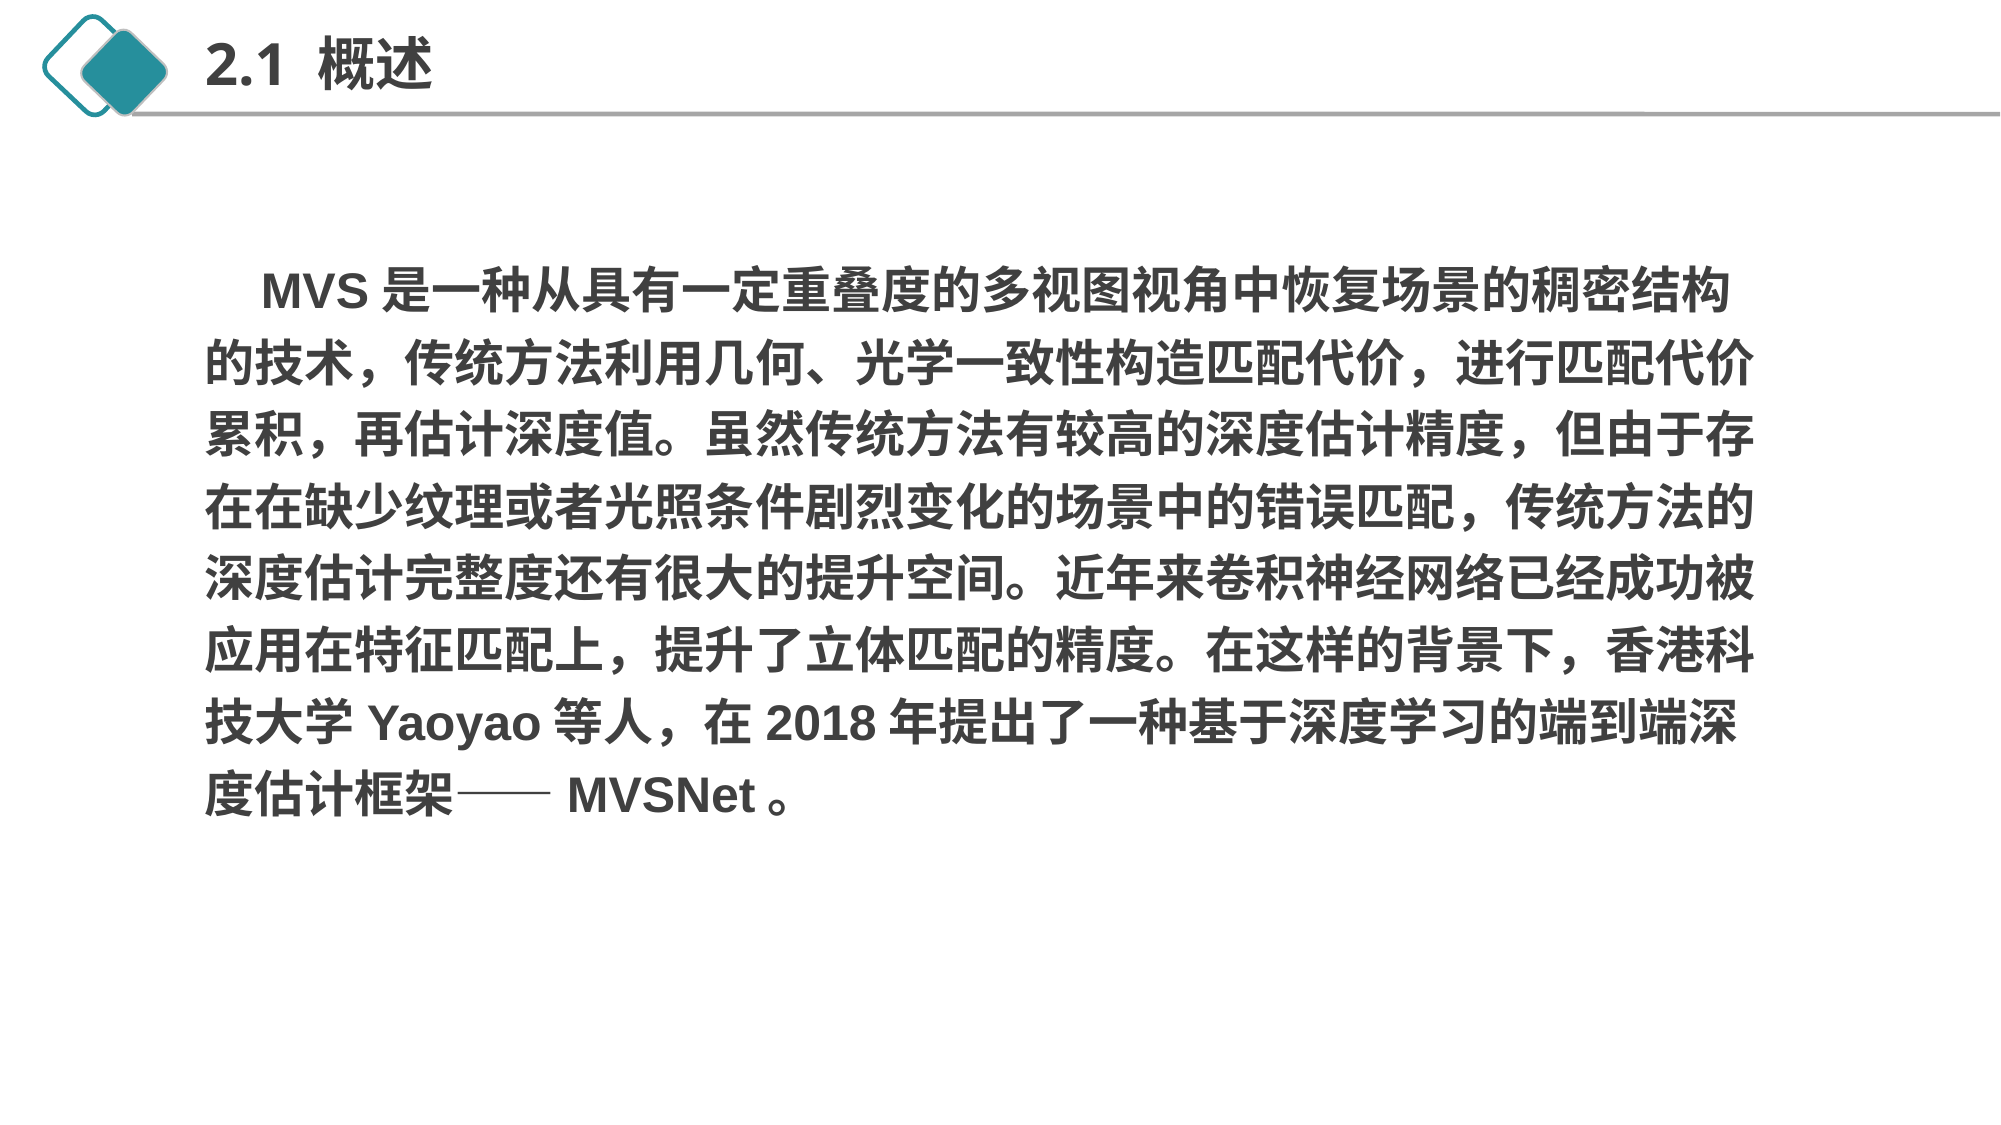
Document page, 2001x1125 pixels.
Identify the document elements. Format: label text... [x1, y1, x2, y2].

text_box 2.1 概述 [189, 28, 1048, 118]
text_box MVS是一种从具有一定重叠度的多视图视角中恢复场景的稠密结构的技术，传统方法利用几何、光学一致性构造匹配代价，进行匹配代价累积，再估计深度值。虽然传统方法有较高的深度估计精度，但由于存在在缺少纹理或者光照条件剧烈变化的场景中的错误匹配，传统方法的深度估计完整度还有很大的提升空间。近年来卷积神经网络已经成功被应用在特征匹配上，提升了立体匹配的精度。在这样的背景下，香港科技大学Yaoyao等人，在2018年提出了一种基于深度学习的端到端深度估计框架——MVSNet。 [190, 239, 1777, 831]
